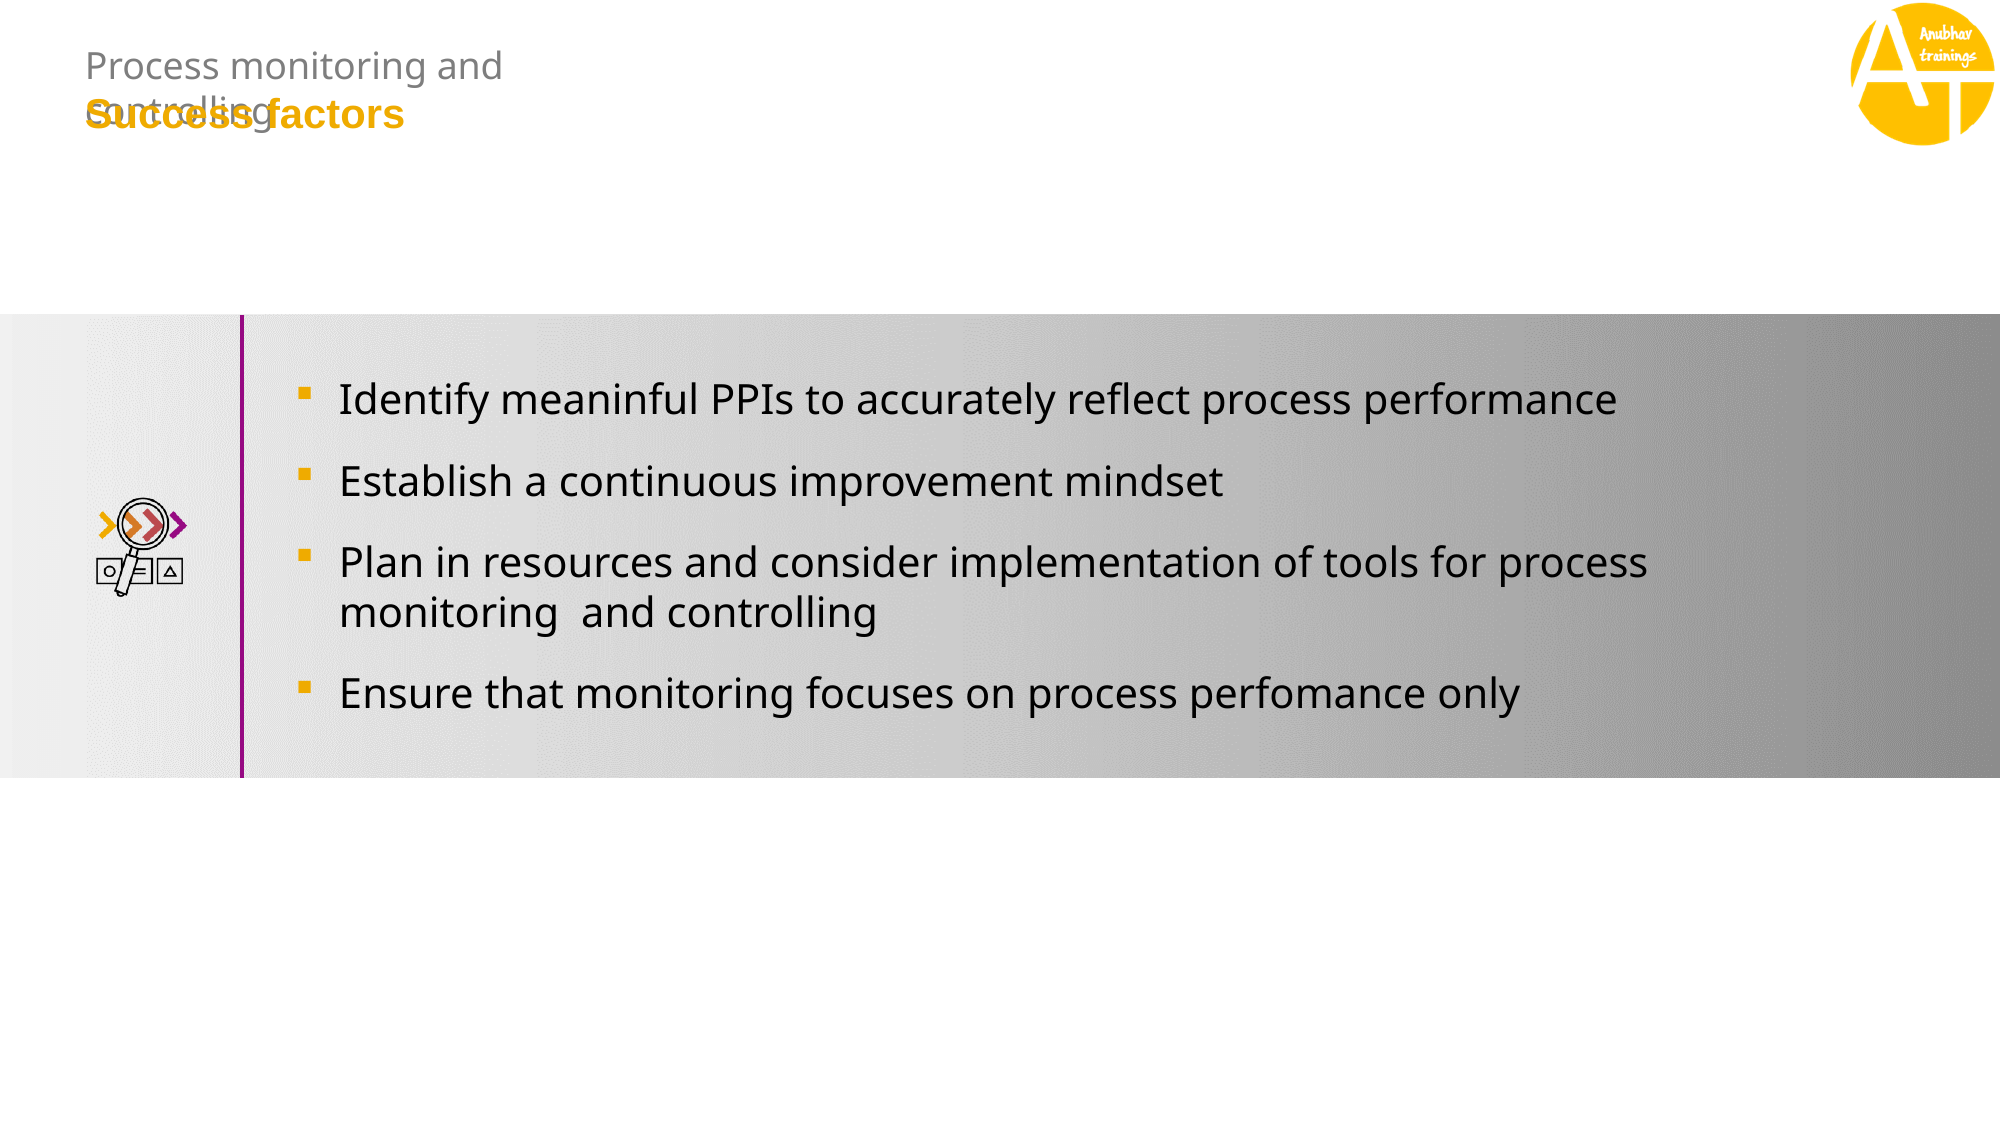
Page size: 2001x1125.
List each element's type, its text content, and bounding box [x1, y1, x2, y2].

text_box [85, 314, 245, 778]
picture [1836, 0, 2000, 157]
picture [0, 314, 2000, 779]
text_box Process monitoring and controlling [82, 39, 662, 132]
title Success factors [83, 84, 408, 275]
